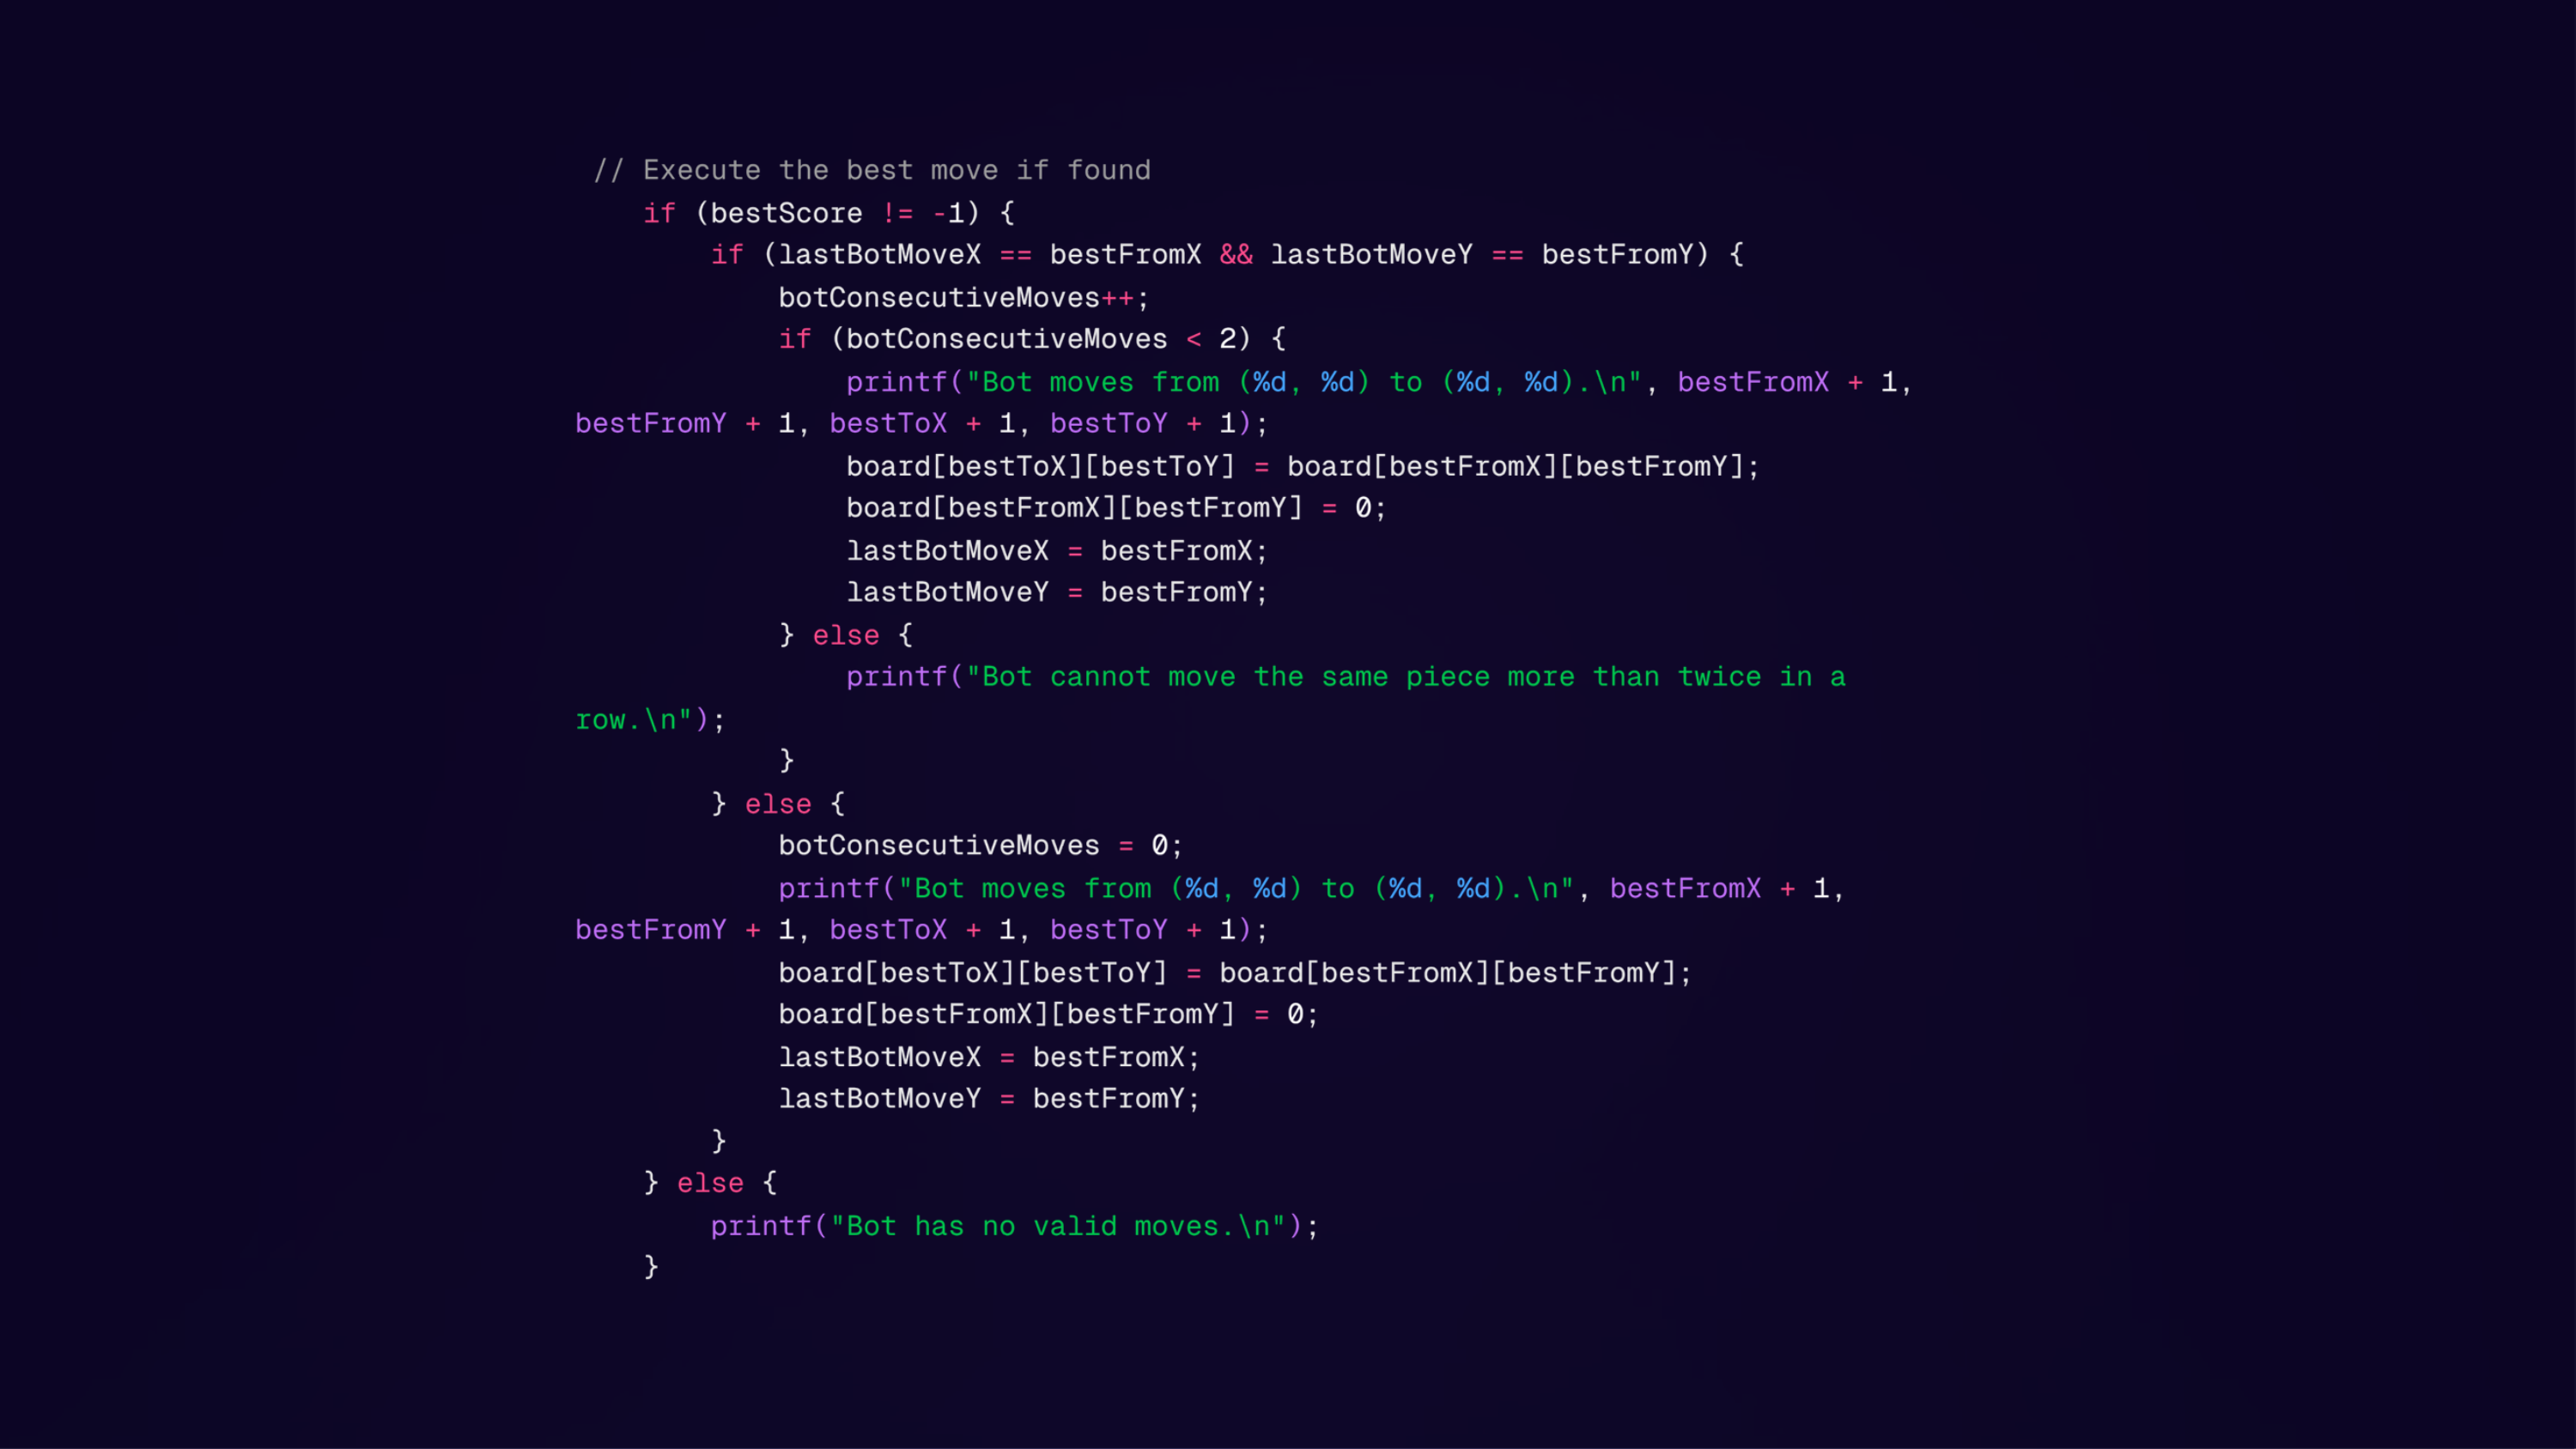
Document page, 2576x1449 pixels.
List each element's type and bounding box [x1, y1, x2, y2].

text_box [0, 0, 2576, 1449]
